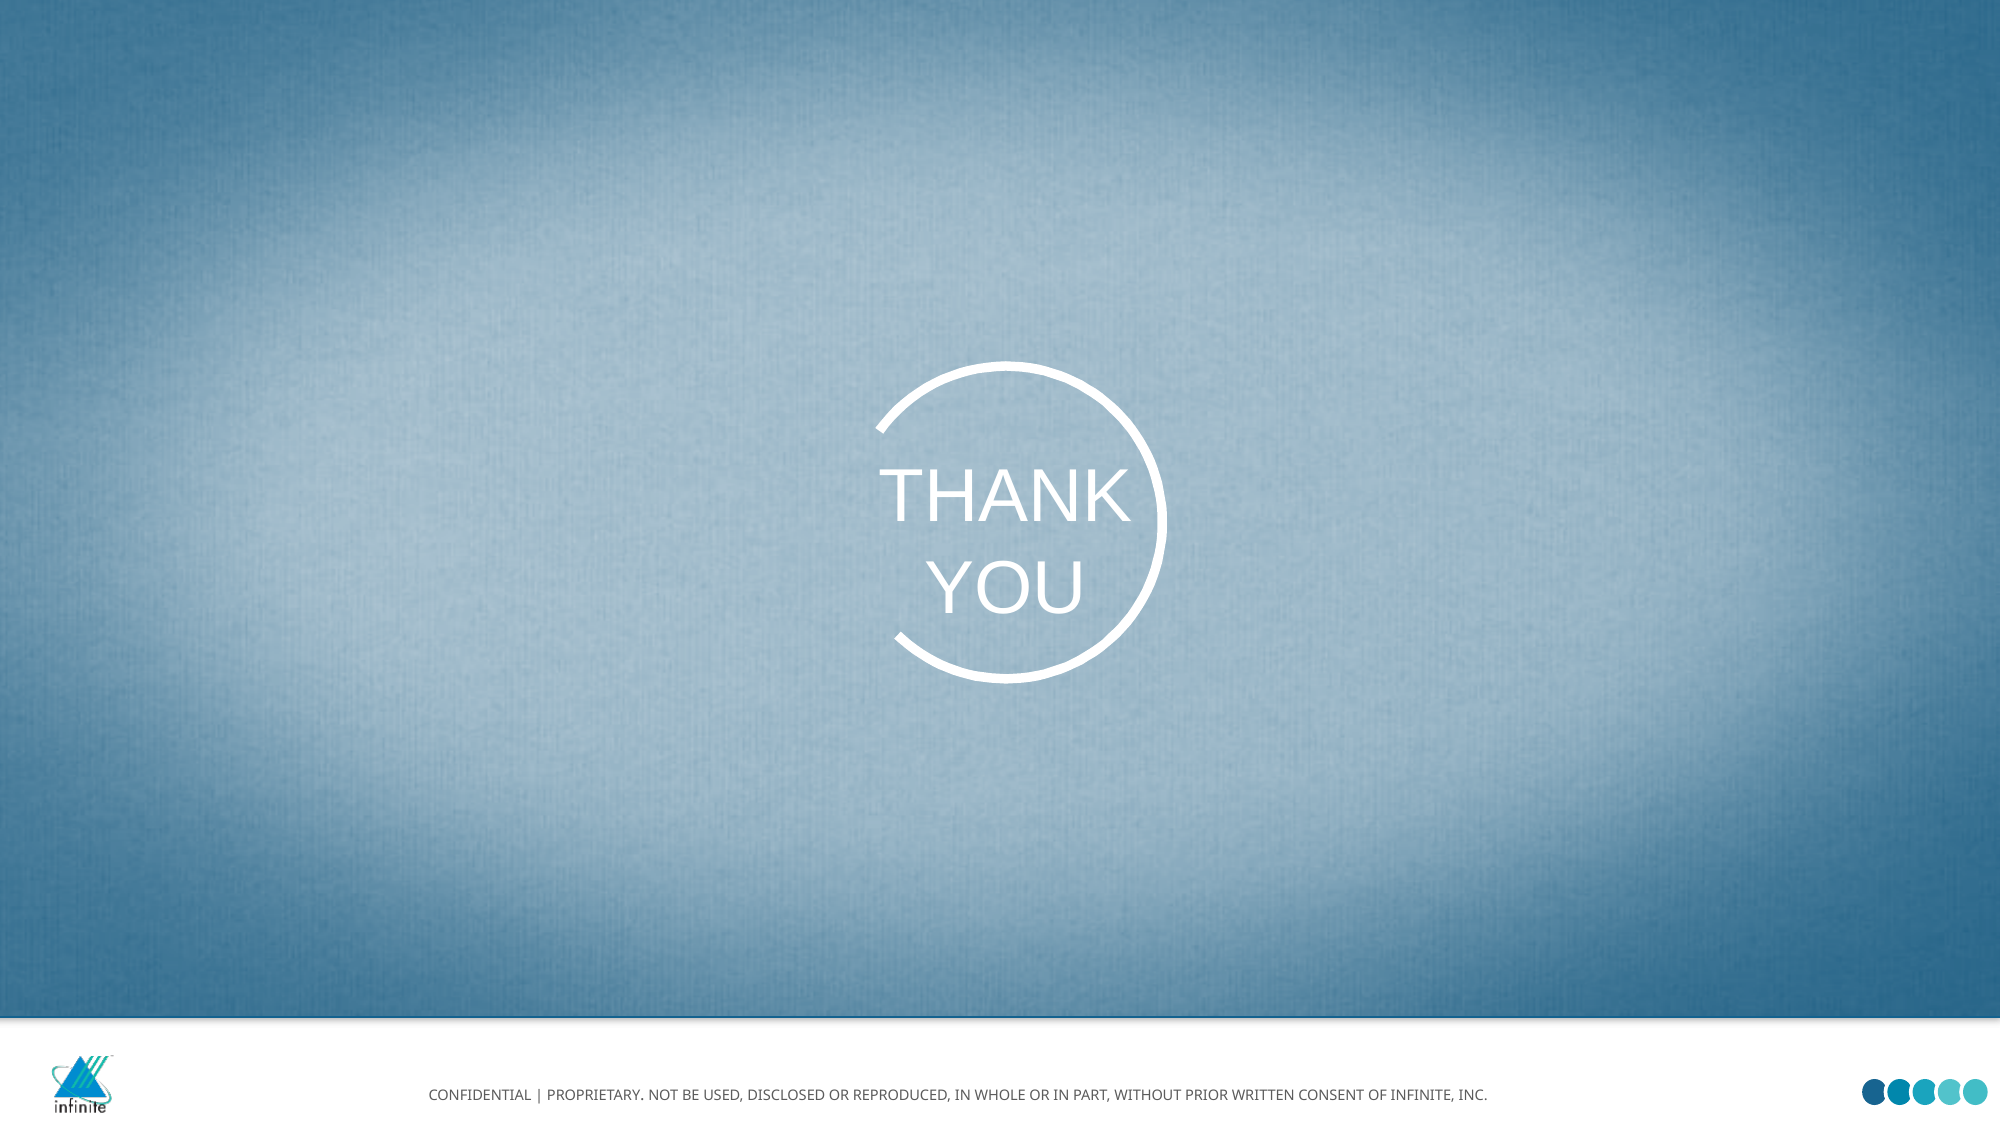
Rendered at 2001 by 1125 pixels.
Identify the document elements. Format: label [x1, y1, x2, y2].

text_box [861, 360, 1168, 684]
text_box [1858, 1074, 1992, 1110]
picture [45, 1055, 120, 1113]
picture [0, 0, 2000, 1017]
